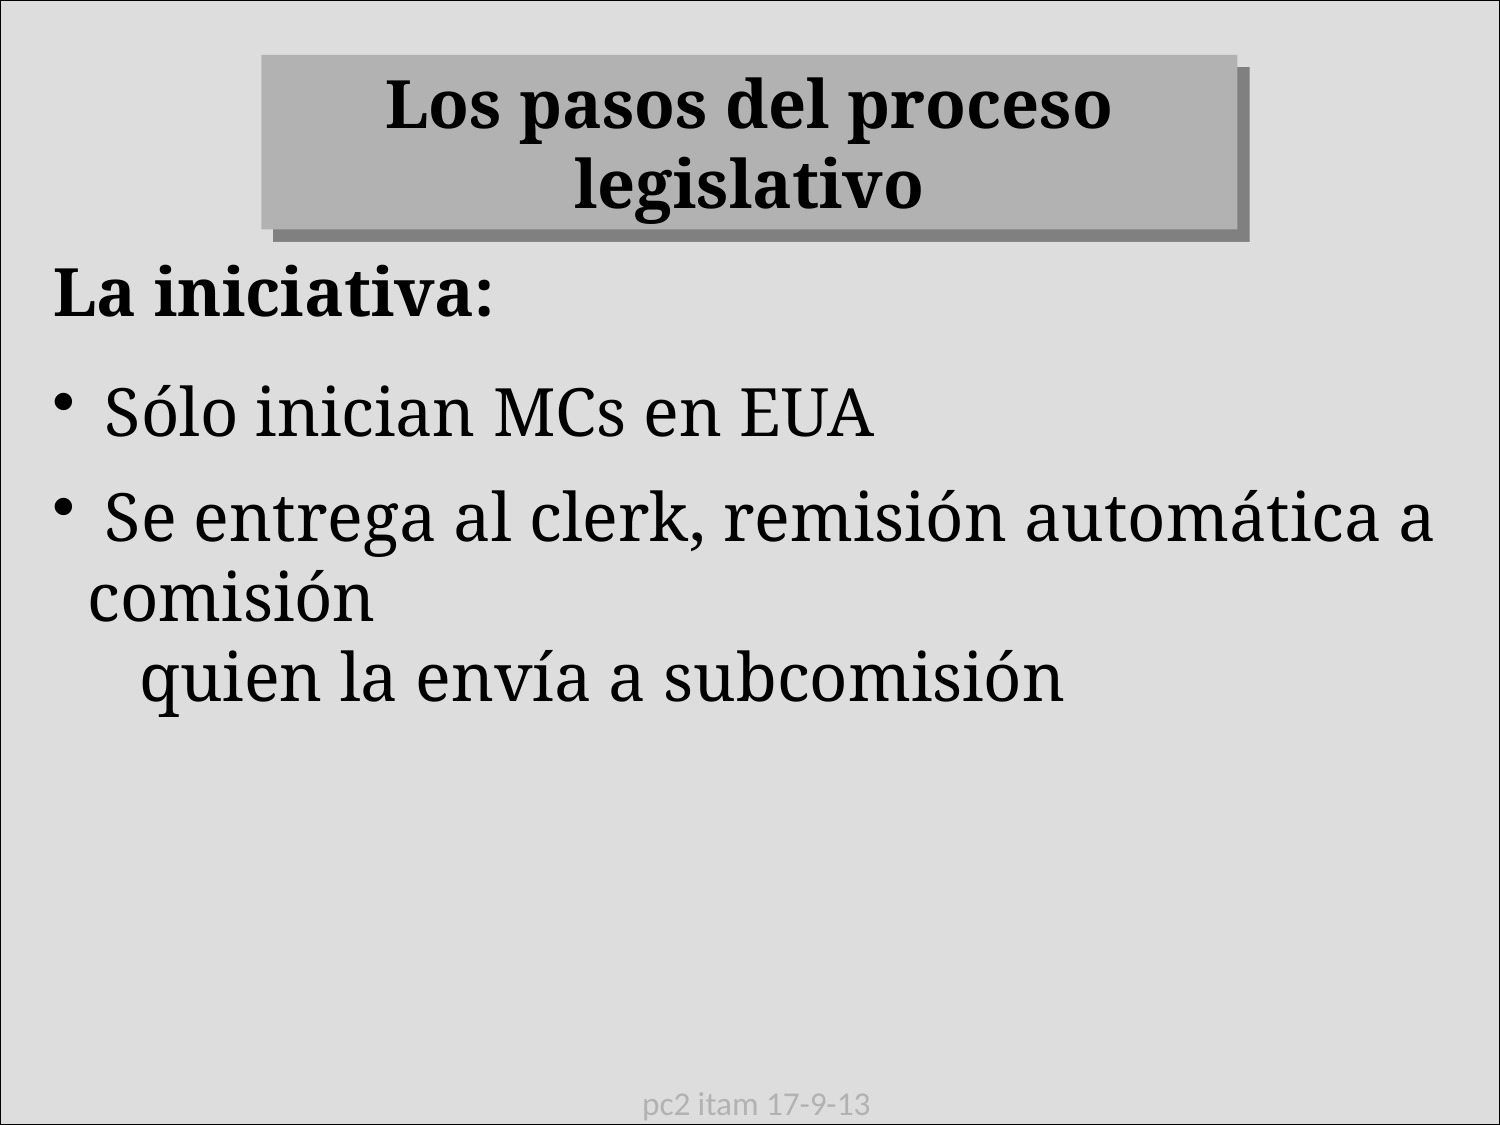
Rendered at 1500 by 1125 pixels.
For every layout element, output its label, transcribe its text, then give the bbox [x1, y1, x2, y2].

text_box Los pasos del proceso legislativo [261, 54, 1238, 230]
text_box Sólo inician MCs en EUA [37, 362, 1462, 458]
text_box La iniciativa: [38, 242, 1463, 338]
text_box Se entrega al clerk, remisión automática a comisión quien la envía a subcomisión [37, 467, 1462, 722]
